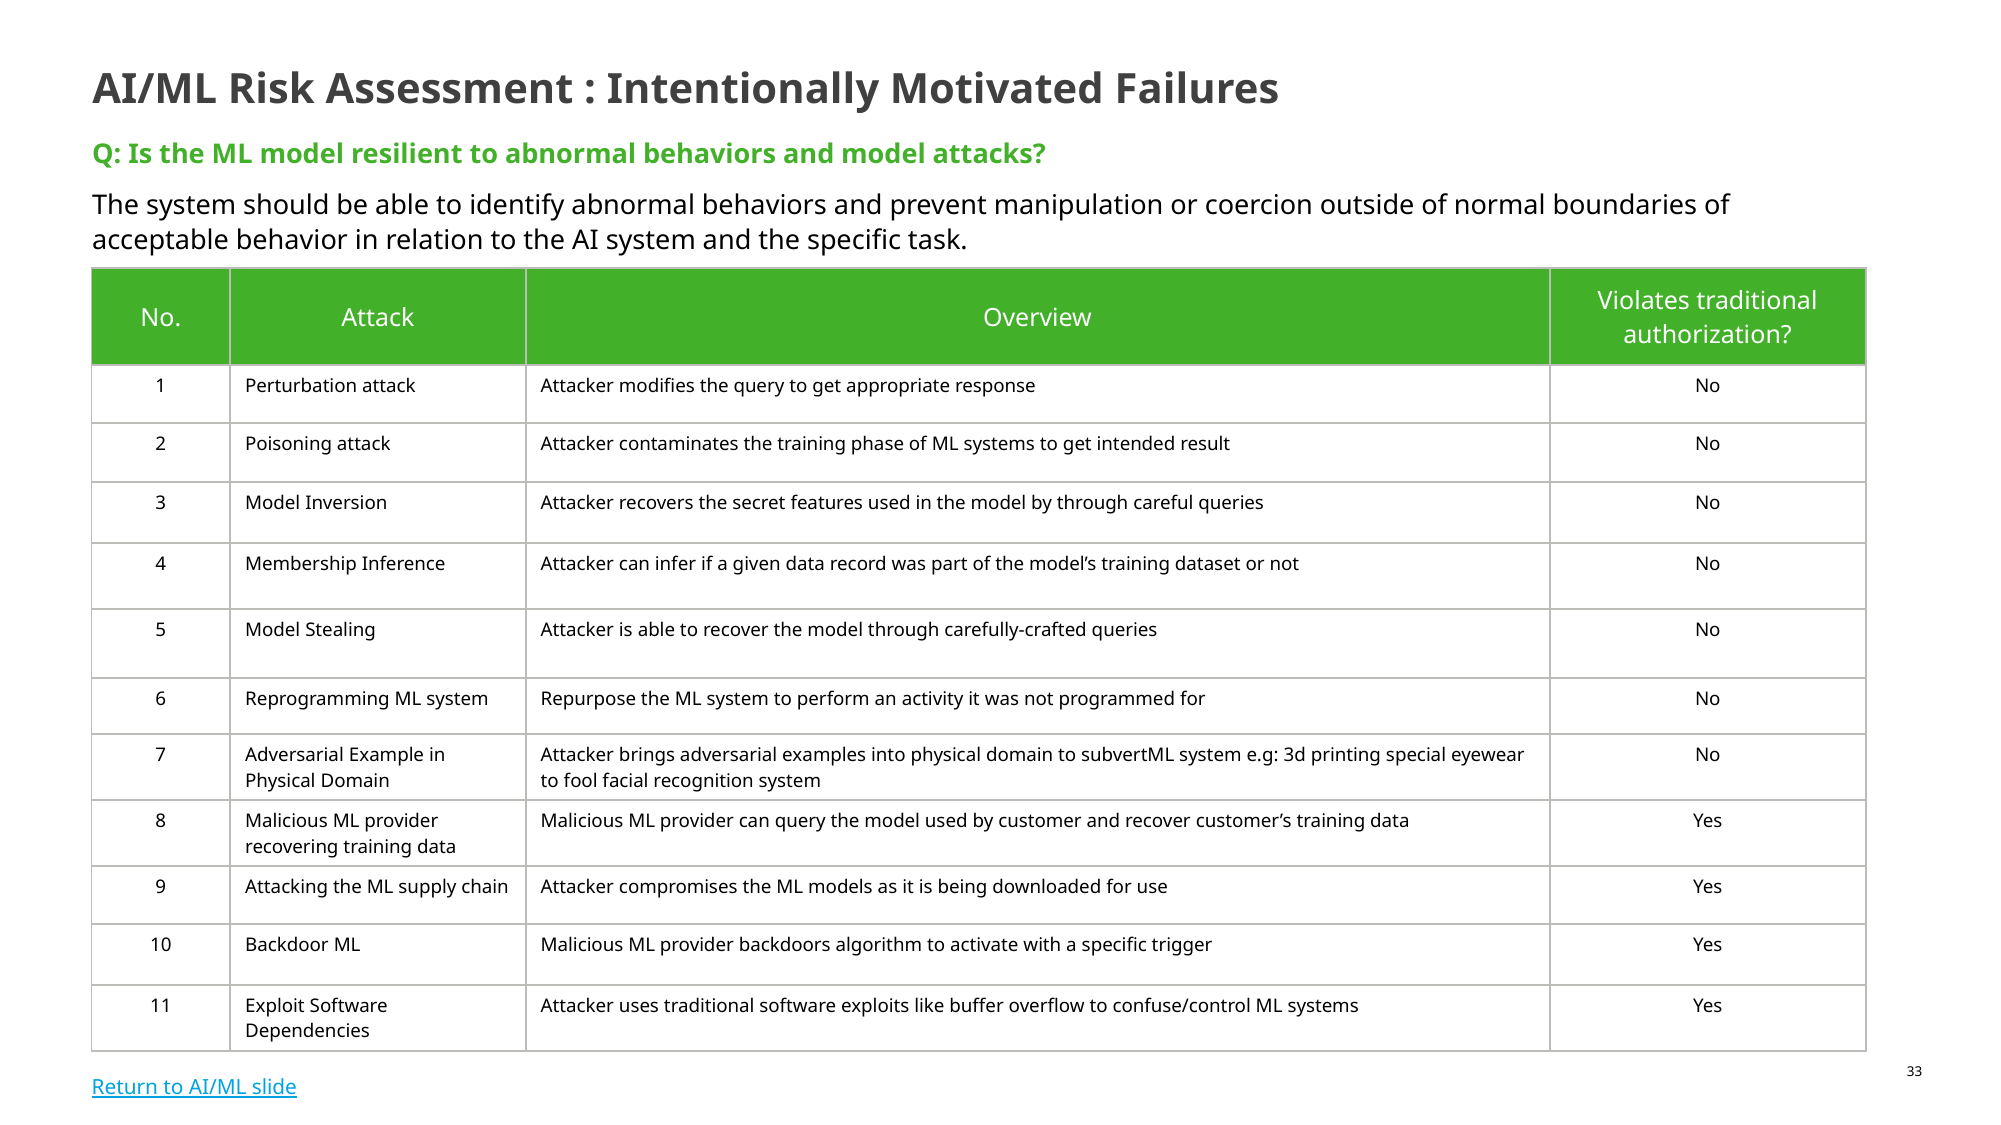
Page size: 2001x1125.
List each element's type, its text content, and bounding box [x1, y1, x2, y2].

table_cell 3 [92, 483, 229, 542]
table_header Attack [231, 269, 525, 364]
table_cell Poisoning attack [231, 424, 525, 481]
table_cell 11 [92, 986, 229, 1050]
table_cell Model Stealing [231, 610, 525, 677]
table_cell Perturbation attack [231, 366, 525, 422]
table_cell Exploit Software Dependencies [231, 986, 525, 1050]
table_cell Yes [1551, 801, 1865, 865]
table_cell Yes [1551, 986, 1865, 1050]
table_cell 2 [92, 424, 229, 481]
table_cell Malicious ML provider backdoors algorithm to activate with a specific trigger [527, 925, 1549, 984]
table_cell Attacker uses traditional software exploits like buffer overflow to confuse/control ML systems [527, 986, 1549, 1050]
table_cell Membership Inference [231, 544, 525, 608]
table_cell Attacker compromises the ML models as it is being downloaded for use [527, 867, 1549, 923]
table_cell No [1551, 735, 1865, 799]
table_cell No [1551, 424, 1865, 481]
table_cell Attacking the ML supply chain [231, 867, 525, 923]
text_box Return to AI/ML slide [77, 1073, 379, 1101]
table_cell Attacker can infer if a given data record was part of the model’s training dataset or not [527, 544, 1549, 608]
table_cell Adversarial Example in Physical Domain [231, 735, 525, 799]
table_cell Attacker recovers the secret features used in the model by through careful queries [527, 483, 1549, 542]
table_header No. [92, 269, 229, 364]
text_box Q: Is the ML model resilient to abnormal behaviors and model attacks? The system should be able to identify abnormal behaviors and prevent manipulation or coercion outside of normal boundaries of acceptable behavior in relation to the AI system and the specific task. [77, 126, 1804, 262]
table_cell 7 [92, 735, 229, 799]
table_cell 5 [92, 610, 229, 677]
text_box AI/ML Risk Assessment : Intentionally Motivated Failures [77, 54, 1924, 122]
table_cell No [1551, 483, 1865, 542]
table_cell Repurpose the ML system to perform an activity it was not programmed for [527, 679, 1549, 733]
table_cell No [1551, 366, 1865, 422]
table_cell Malicious ML provider recovering training data [231, 801, 525, 865]
table_cell 10 [92, 925, 229, 984]
table_cell Reprogramming ML system [231, 679, 525, 733]
table_cell 6 [92, 679, 229, 733]
table_header Overview [527, 269, 1549, 364]
table_cell Attacker modifies the query to get appropriate response [527, 366, 1549, 422]
table_cell Attacker contaminates the training phase of ML systems to get intended result [527, 424, 1549, 481]
table_cell 9 [92, 867, 229, 923]
table_cell Model Inversion [231, 483, 525, 542]
table_cell Backdoor ML [231, 925, 525, 984]
table_cell No [1551, 610, 1865, 677]
table_header Violates traditional authorization? [1551, 269, 1865, 364]
table_cell Attacker brings adversarial examples into physical domain to subvertML system e.g: 3d printing special eyewear to fool facial recognition system [527, 735, 1549, 799]
table_cell No [1551, 544, 1865, 608]
table_cell Malicious ML provider can query the model used by customer and recover customer’s training data [527, 801, 1549, 865]
table_cell 4 [92, 544, 229, 608]
table_cell 1 [92, 366, 229, 422]
table_cell No [1551, 679, 1865, 733]
table_cell Yes [1551, 925, 1865, 984]
table_cell Attacker is able to recover the model through carefully-crafted queries [527, 610, 1549, 677]
table_cell Yes [1551, 867, 1865, 923]
table_cell 8 [92, 801, 229, 865]
